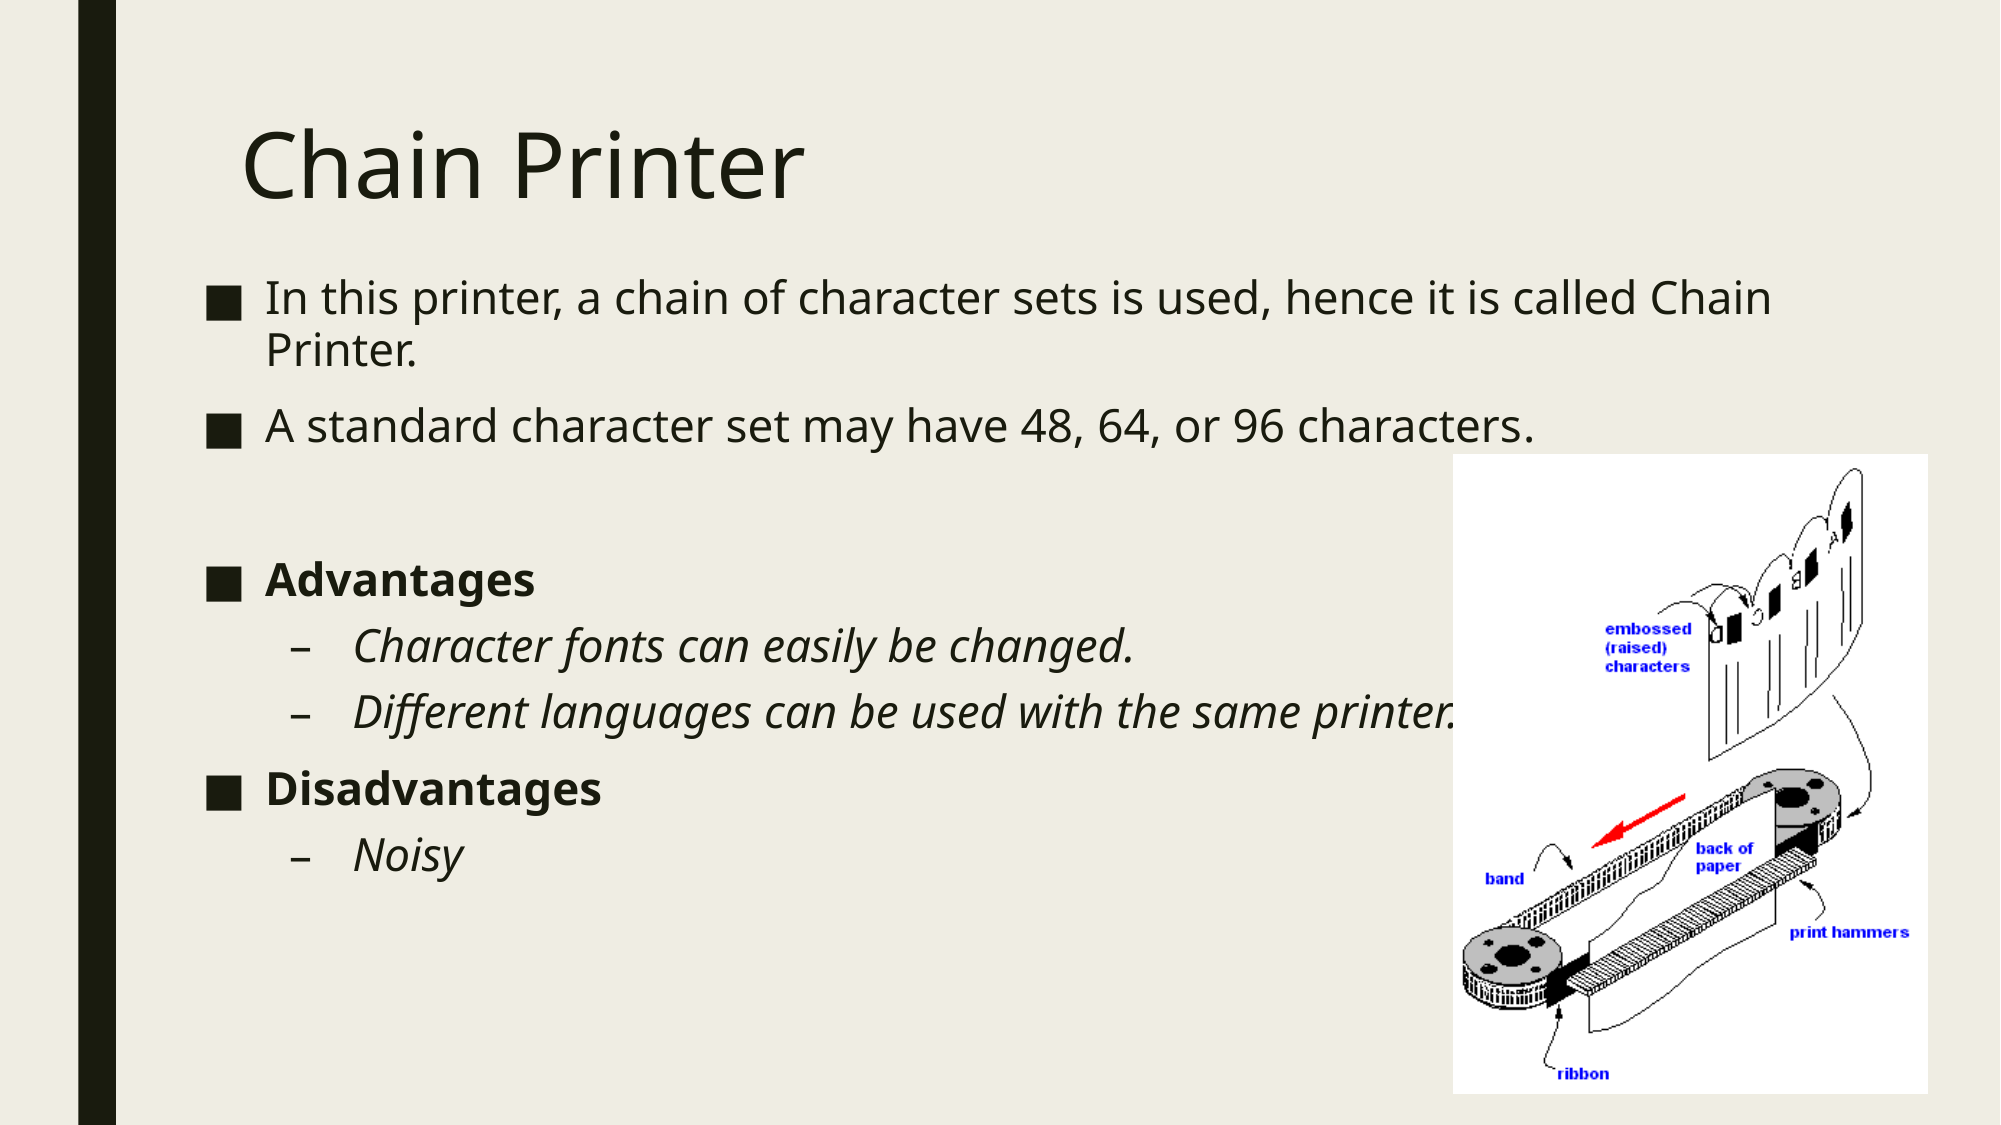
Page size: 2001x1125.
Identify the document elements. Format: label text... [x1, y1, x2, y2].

picture [1453, 454, 1928, 1094]
title Chain Printer [225, 112, 1800, 265]
list In this printer, a chain of character sets is used, hence it is called Chain Printer. A standard character set may have 48, 64, or 96 characters. Advantages Character fonts can easily be changed. Different languages can be used with the same printer. Disadvantages Noisy [187, 265, 1813, 1094]
